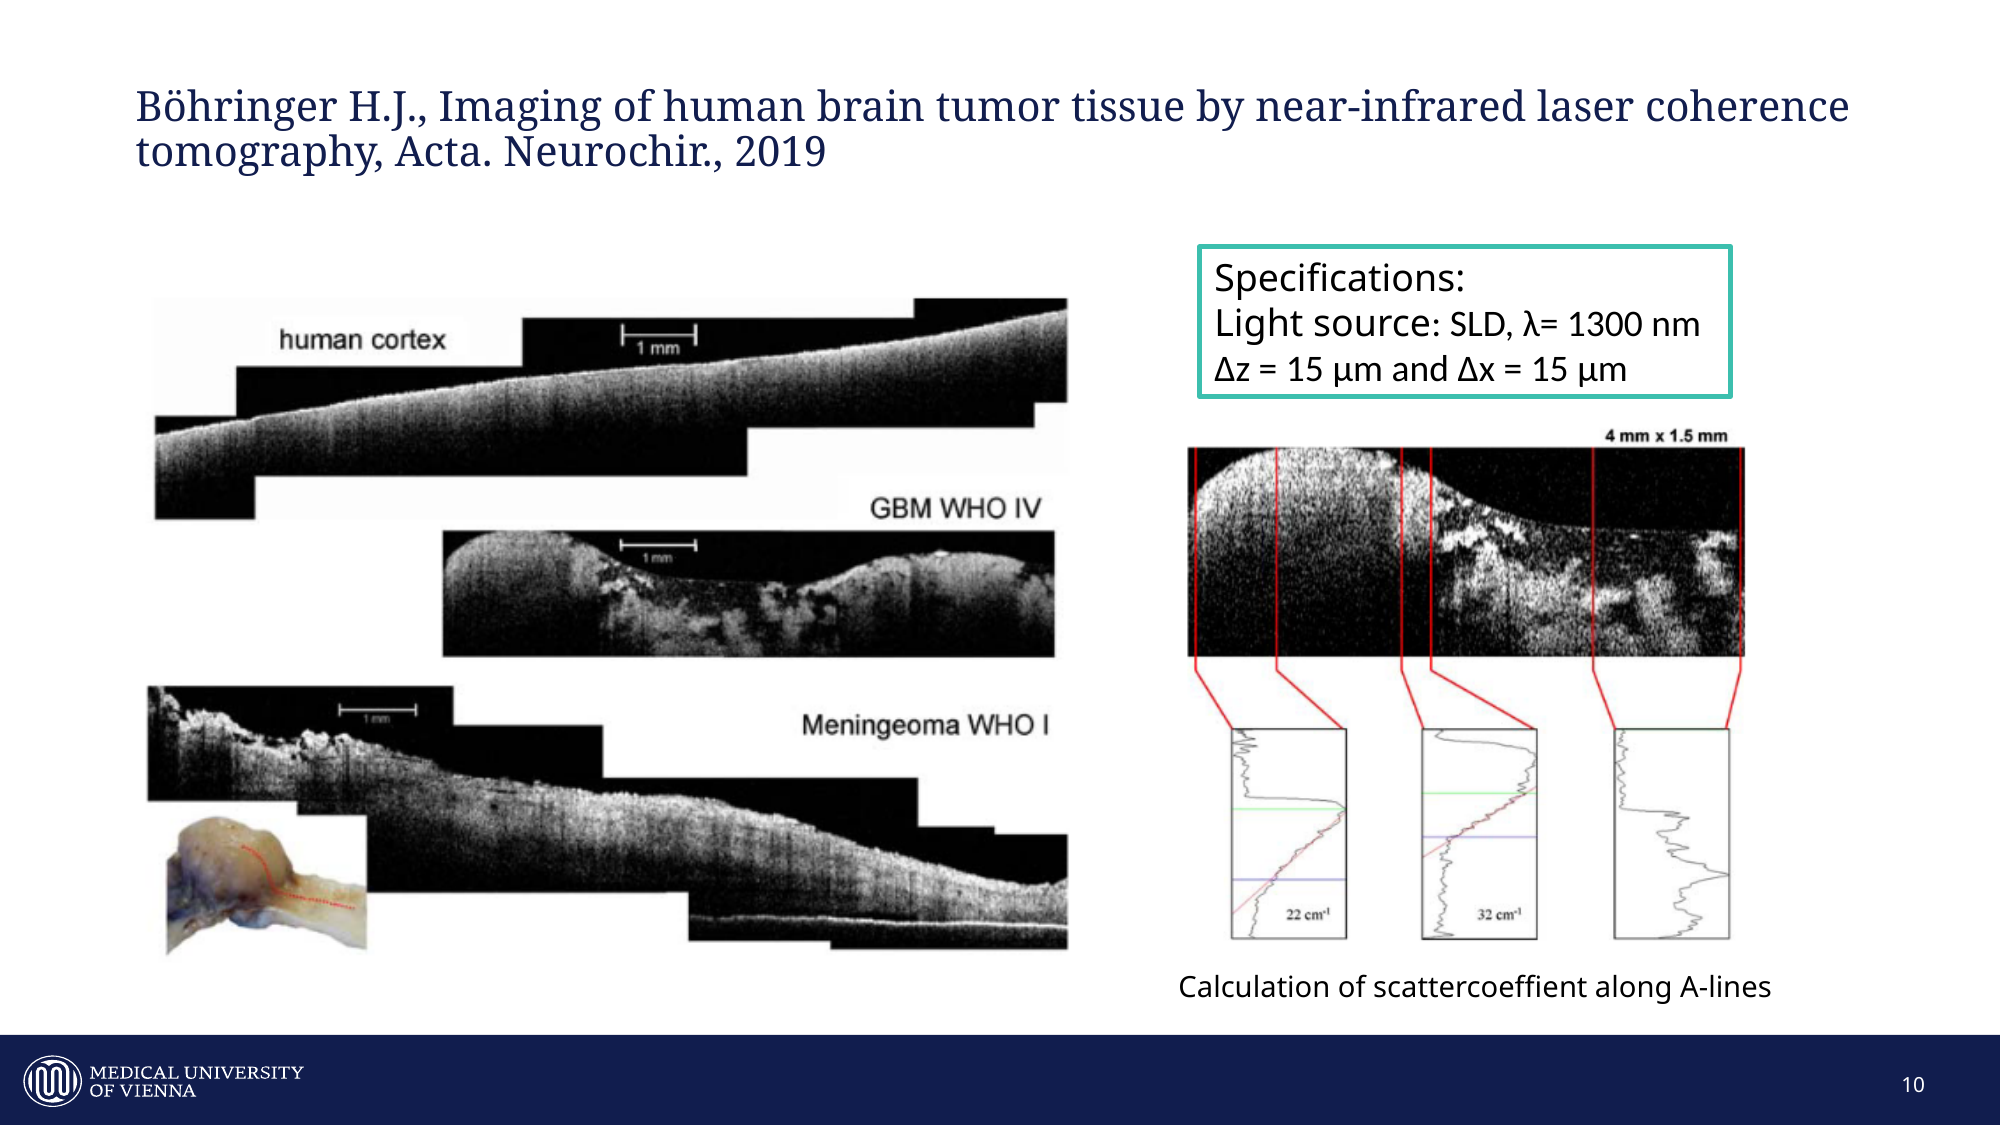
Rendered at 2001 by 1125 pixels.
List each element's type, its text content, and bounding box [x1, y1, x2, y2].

text_box Specifications: Light source: SLD, λ= 1300 nm Δz = 15 μm and Δx = 15 μm [1199, 246, 1731, 397]
slide_number 10 [1862, 1055, 1964, 1107]
picture [1175, 424, 1755, 950]
picture [113, 258, 1092, 987]
text_box Calculation of scattercoeffient along A-lines [1163, 960, 1833, 1011]
text_box Böhringer H.J., Imaging of human brain tumor tissue by near-infrared laser coherence tomography, Acta. Neurochir., 2019 [135, 60, 1863, 220]
